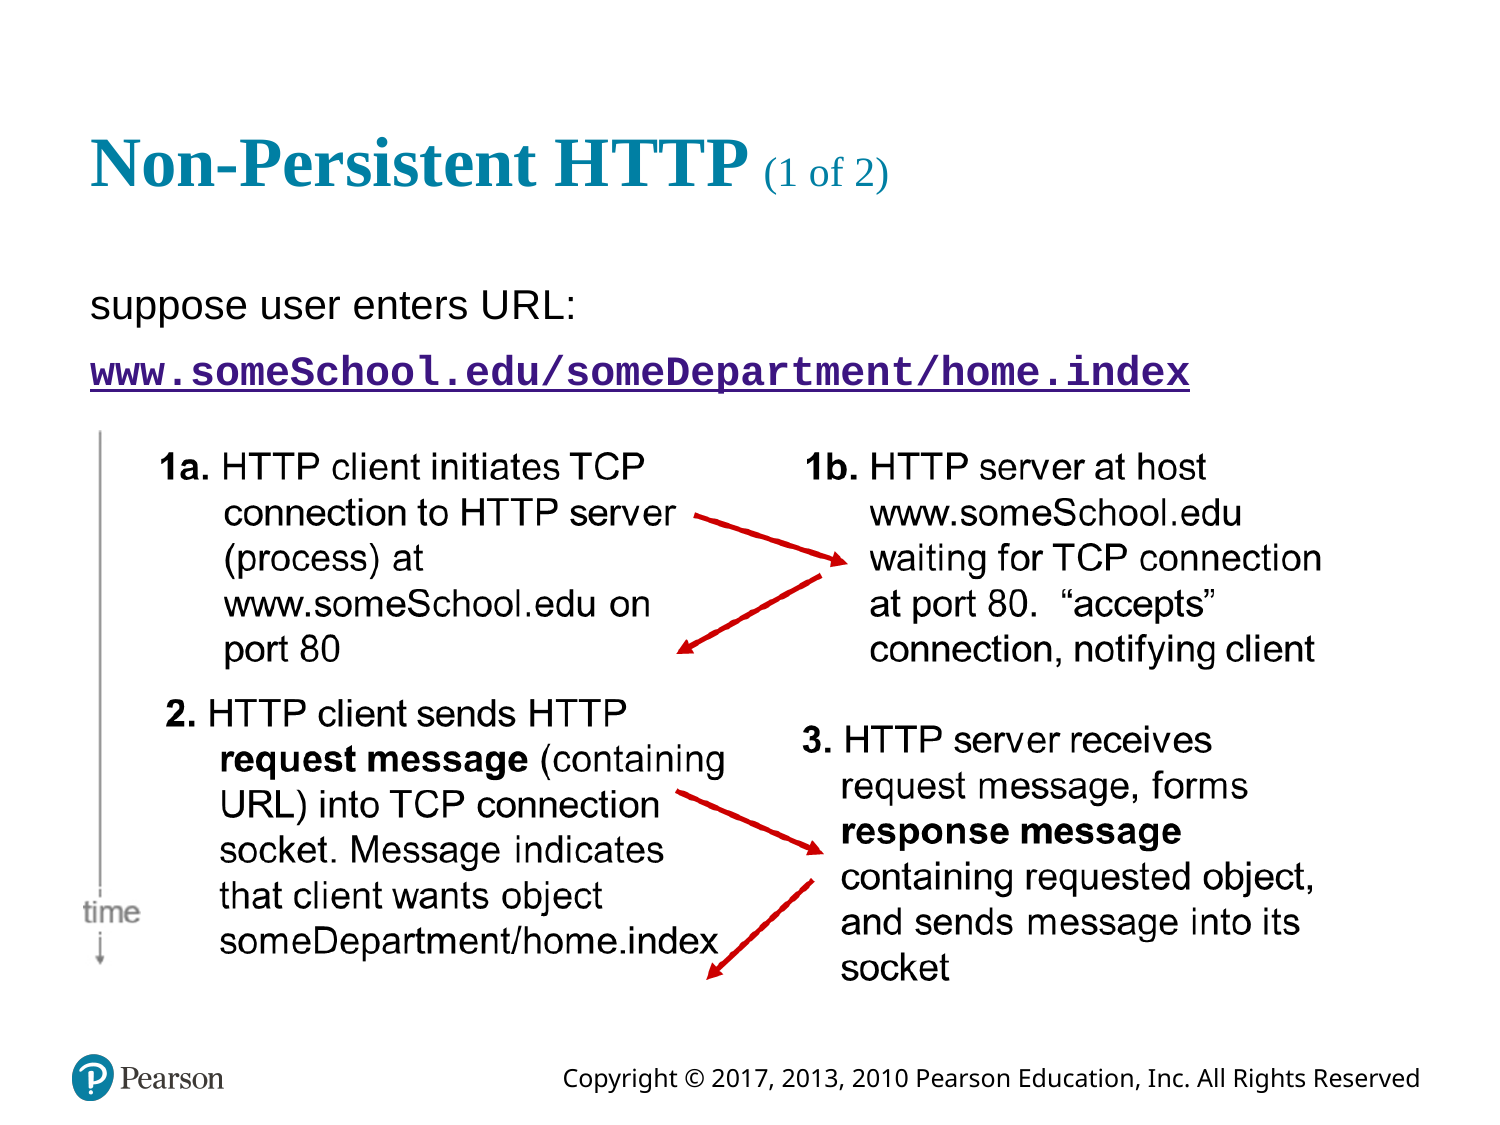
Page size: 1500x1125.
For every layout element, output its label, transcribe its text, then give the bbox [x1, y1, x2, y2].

picture [80, 1063, 106, 1088]
picture [82, 427, 1355, 1013]
list suppose user enters U R L: www.someSchool.edu/someDepartment/home.index [75, 262, 1425, 413]
picture [72, 1054, 88, 1070]
picture [72, 1087, 83, 1101]
picture [98, 1054, 224, 1101]
title Non-Persistent H T T P (1 of 2) [75, 35, 1425, 216]
